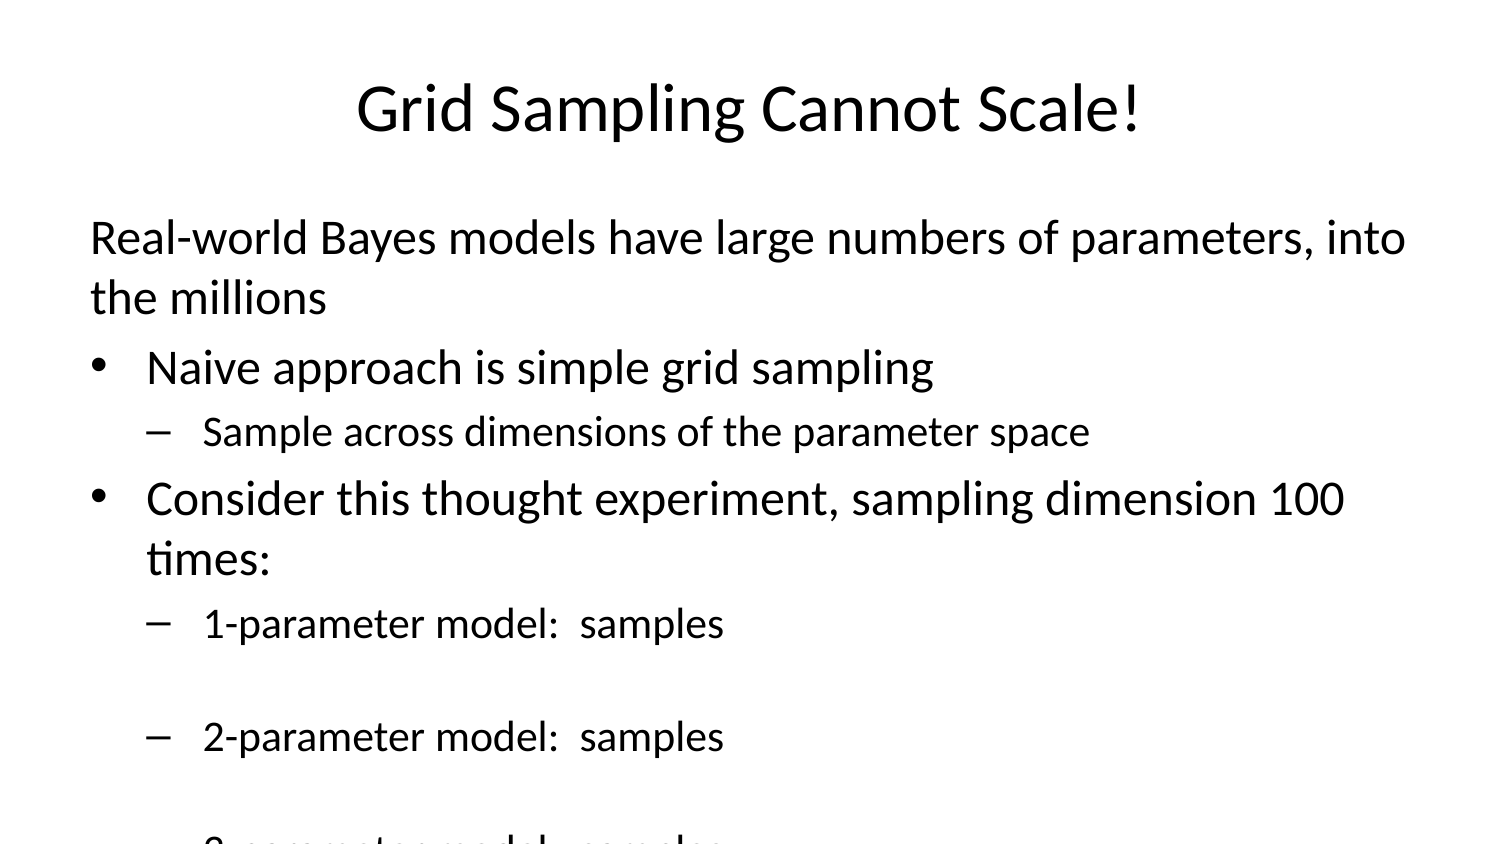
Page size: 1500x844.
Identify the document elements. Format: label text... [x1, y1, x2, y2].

title Grid Sampling Cannot Scale! [75, 33, 1425, 175]
